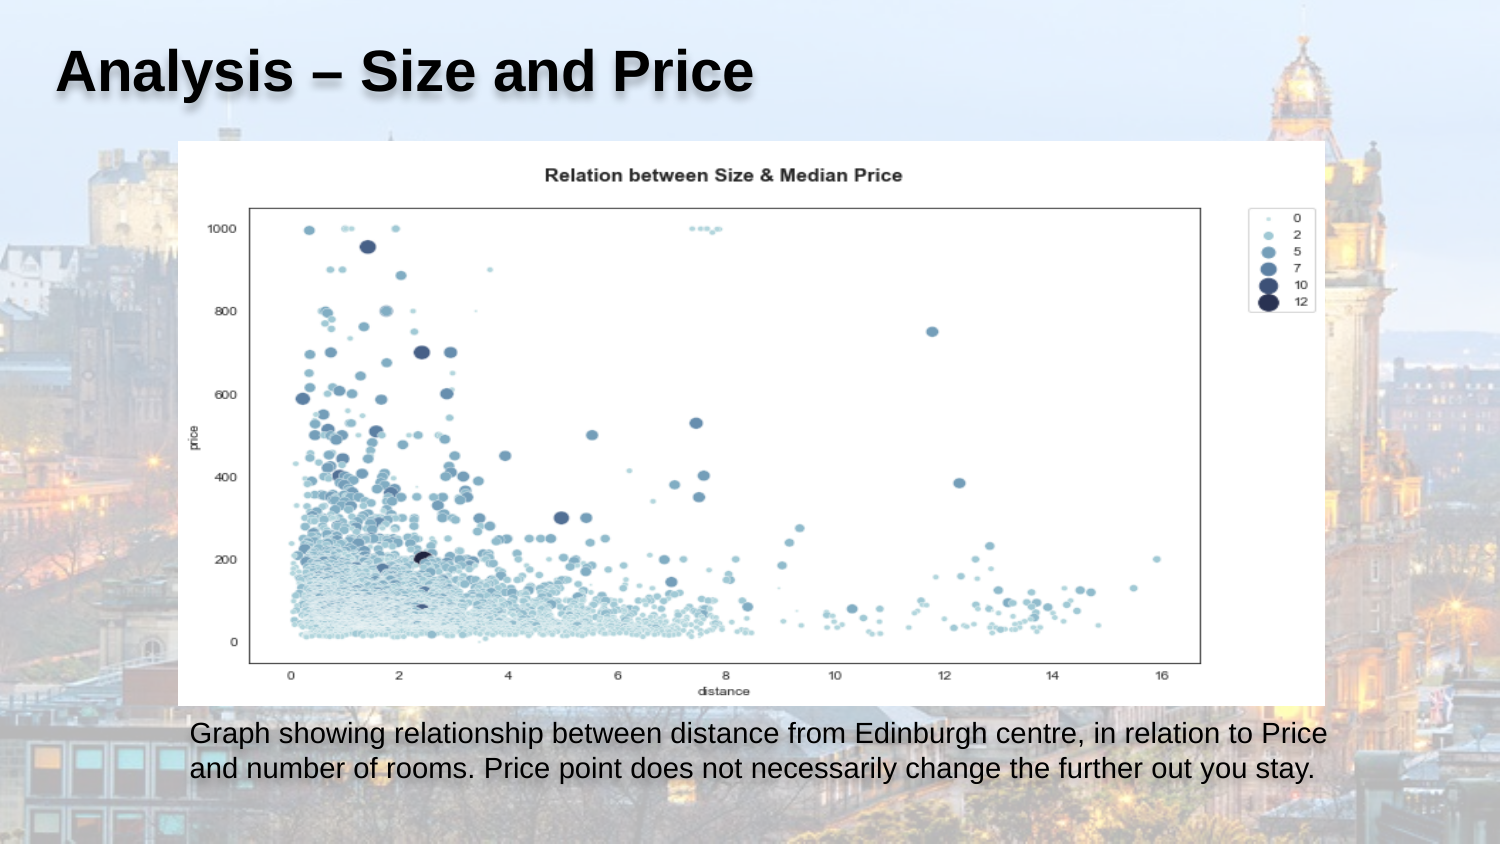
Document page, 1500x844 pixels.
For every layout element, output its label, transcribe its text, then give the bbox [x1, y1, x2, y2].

text_box Graph showing relationship between distance from Edinburgh centre, in relation to Price and number of rooms. Price point does not necessarily change the further out you stay. [174, 706, 1371, 792]
picture [178, 141, 1326, 706]
title Analysis – Size and Price [40, 0, 1353, 139]
